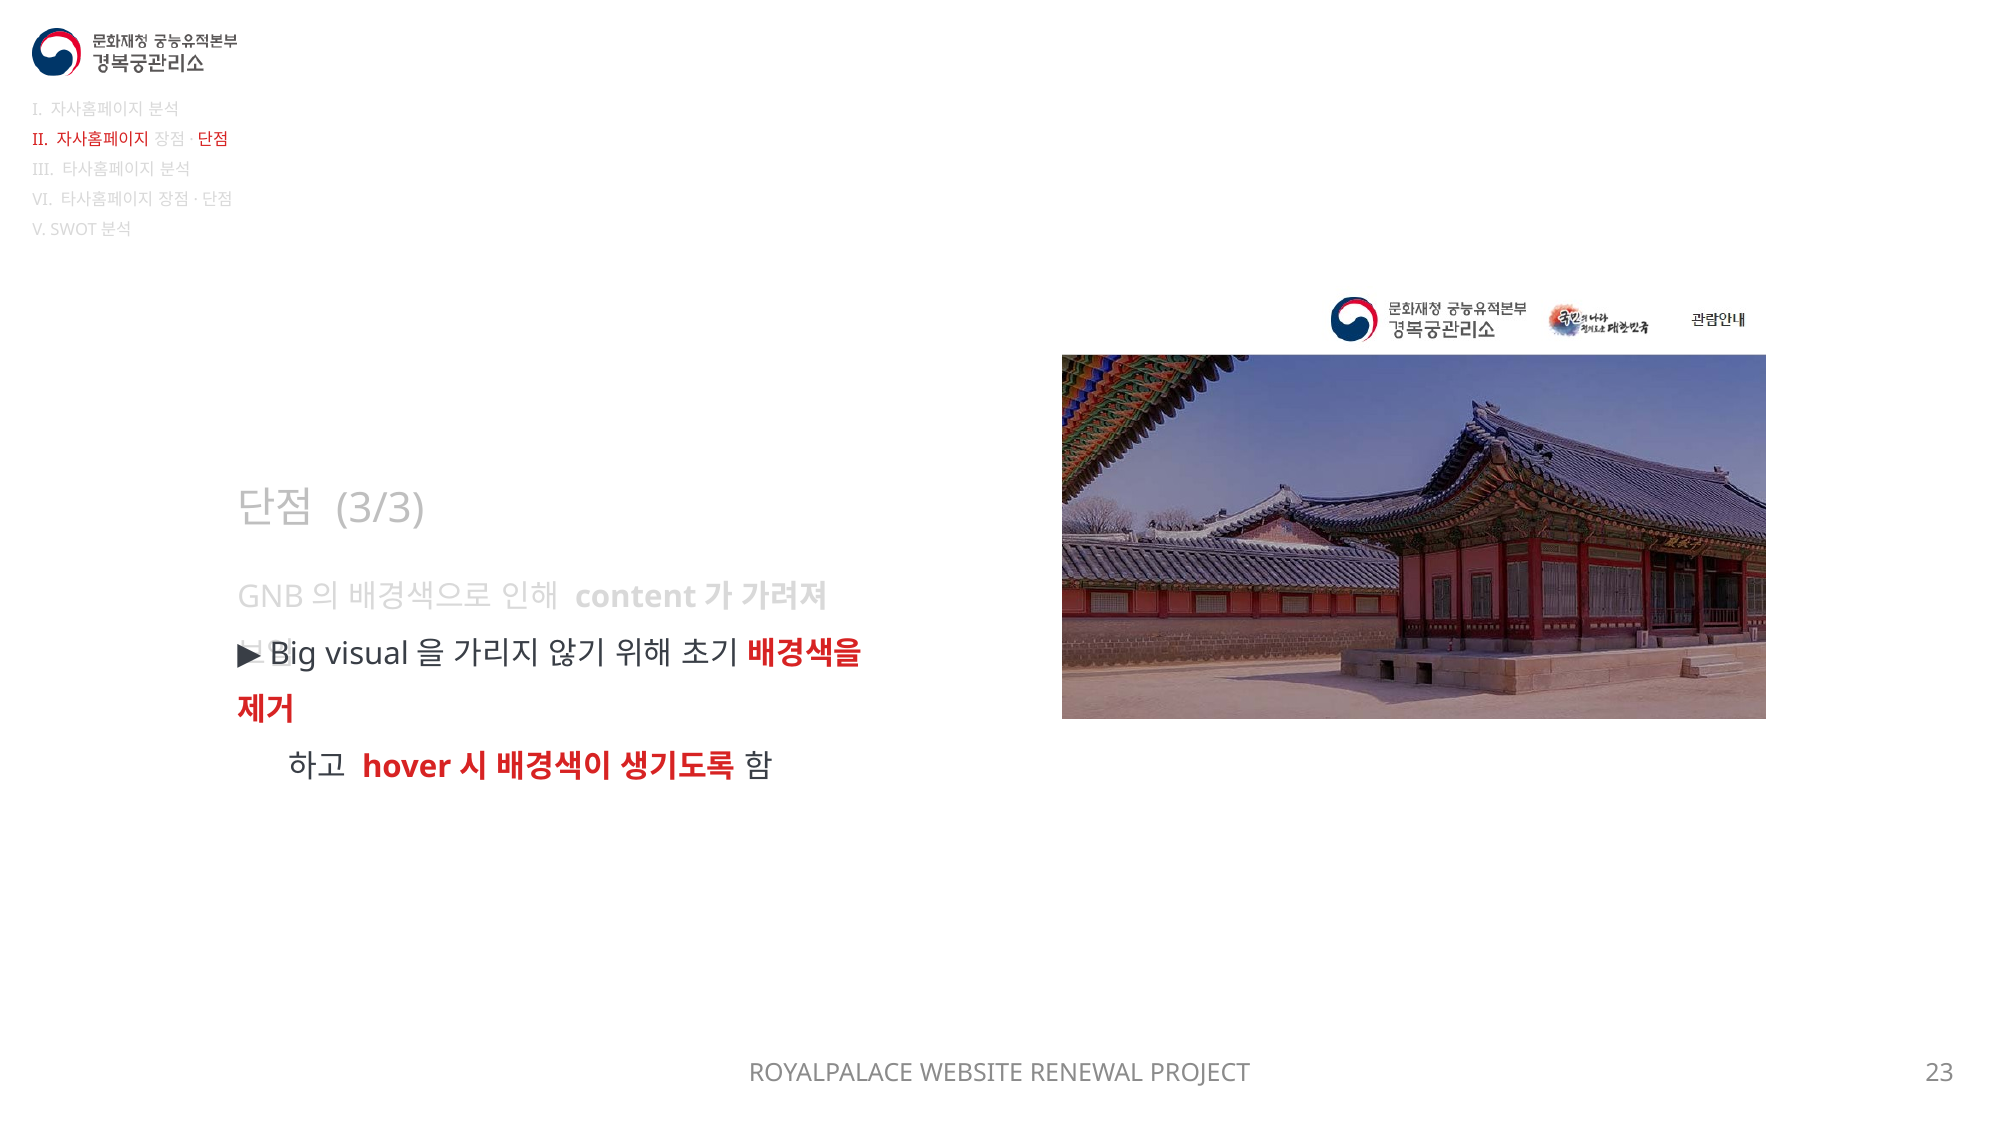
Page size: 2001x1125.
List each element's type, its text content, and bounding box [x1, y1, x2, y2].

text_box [222, 473, 898, 617]
picture [1062, 286, 1766, 719]
text_box ▶ Big visual을 가리지 않기 위해 초기 배경색을 제거 하고 hover시 배경색이 생기도록 함 [222, 607, 925, 791]
slide_number 23 [1518, 1043, 1969, 1104]
picture [31, 28, 238, 76]
text_box I. 자사홈페이지 분석 II. 자사홈페이지 장점·단점 III. 타사홈페이지 분석 VI. 타사홈페이지 장점·단점 V. SWOT분석 [17, 81, 248, 247]
footer ROYALPALACE WEBSITE RENEWAL PROJECT [662, 1043, 1338, 1104]
